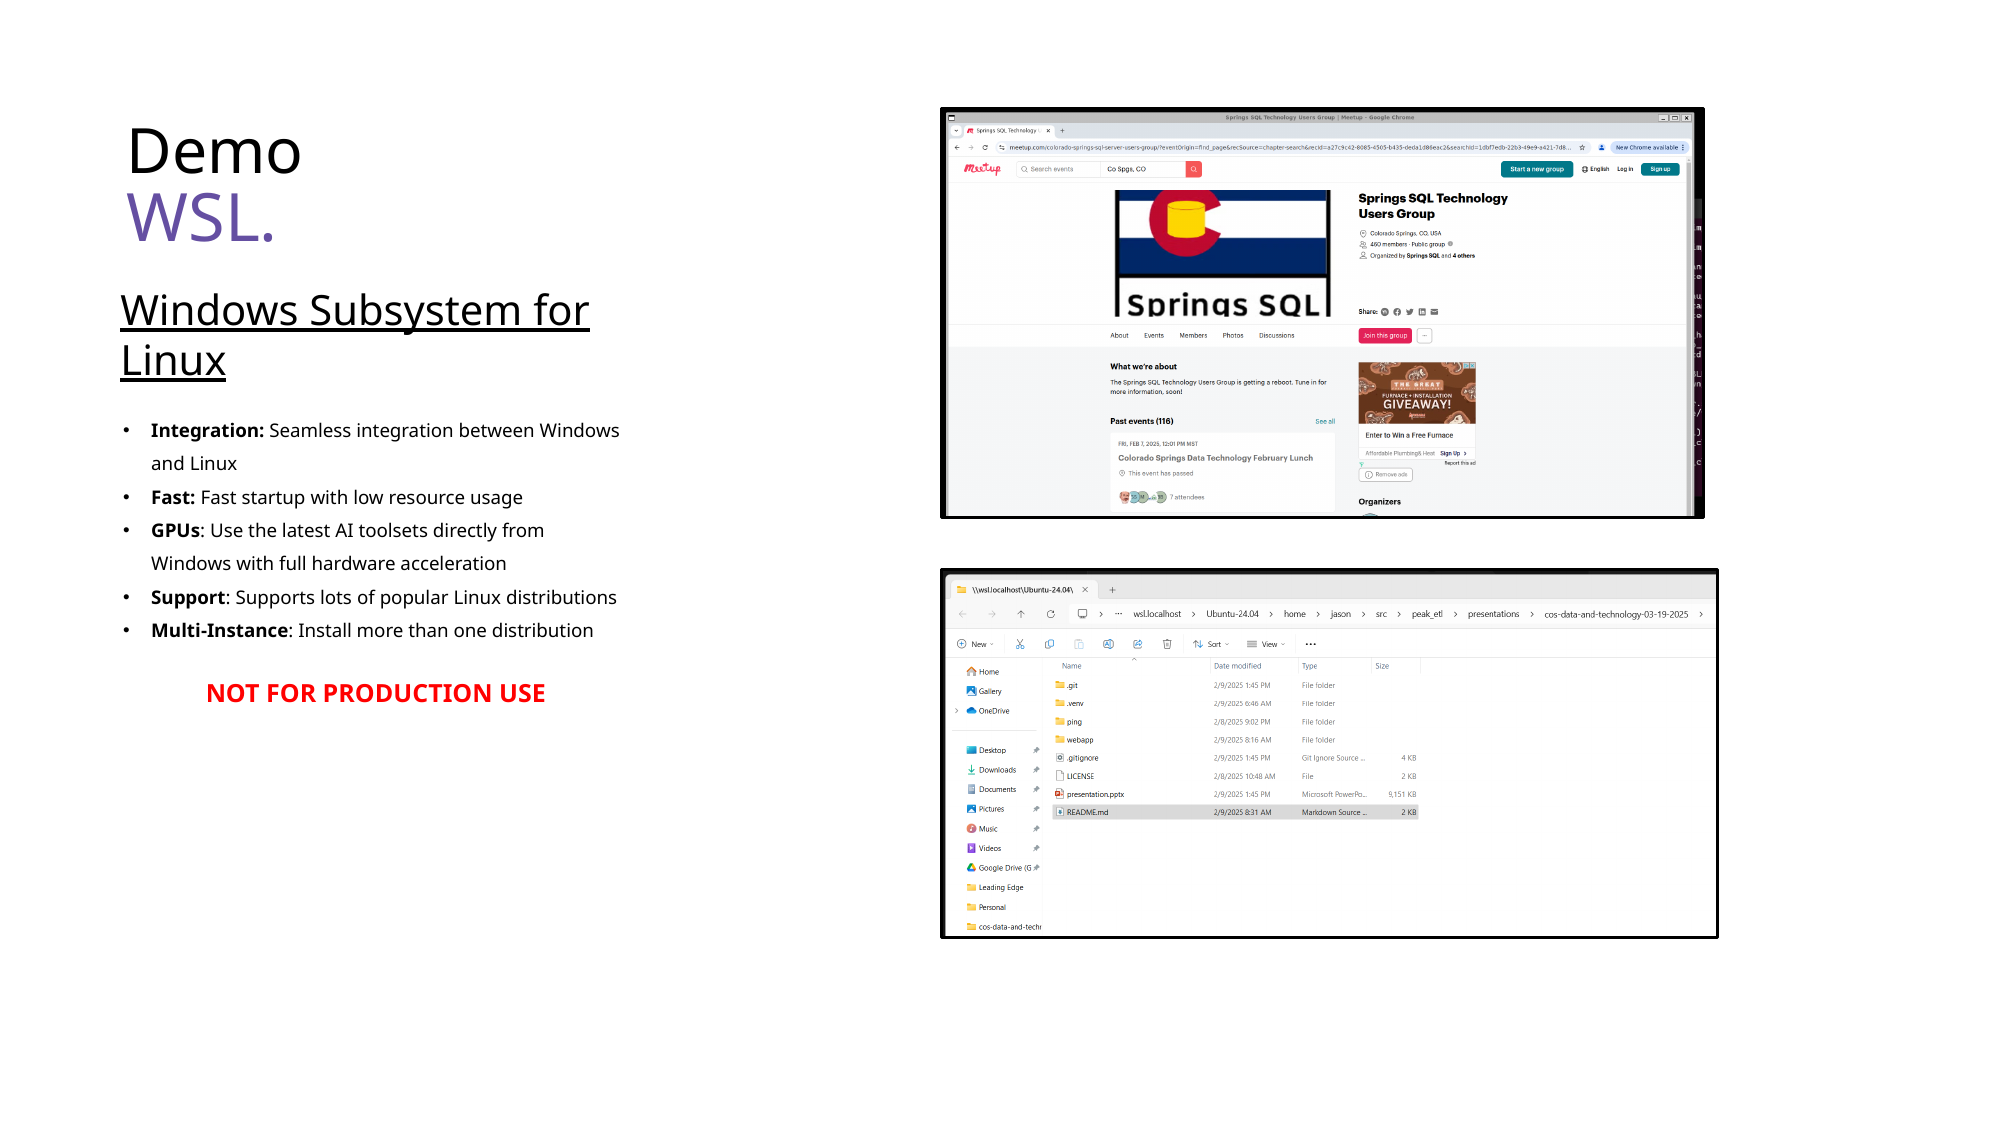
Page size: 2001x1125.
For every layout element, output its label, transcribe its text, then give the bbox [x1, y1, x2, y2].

picture [942, 109, 1703, 516]
text_box Integration: Seamless integration between Windows and Linux Fast: Fast startup with low resource usage GPUs: Use the latest AI toolsets directly from Windows with full hardware acceleration Support: Supports lots of popular Linux distributions Multi-Instance: Install more than one distribution NOT FOR PRODUCTION USE [108, 400, 644, 716]
text_box Demo WSL. [111, 109, 319, 263]
text_box Windows Subsystem for Linux [105, 276, 621, 391]
picture [942, 571, 1717, 937]
